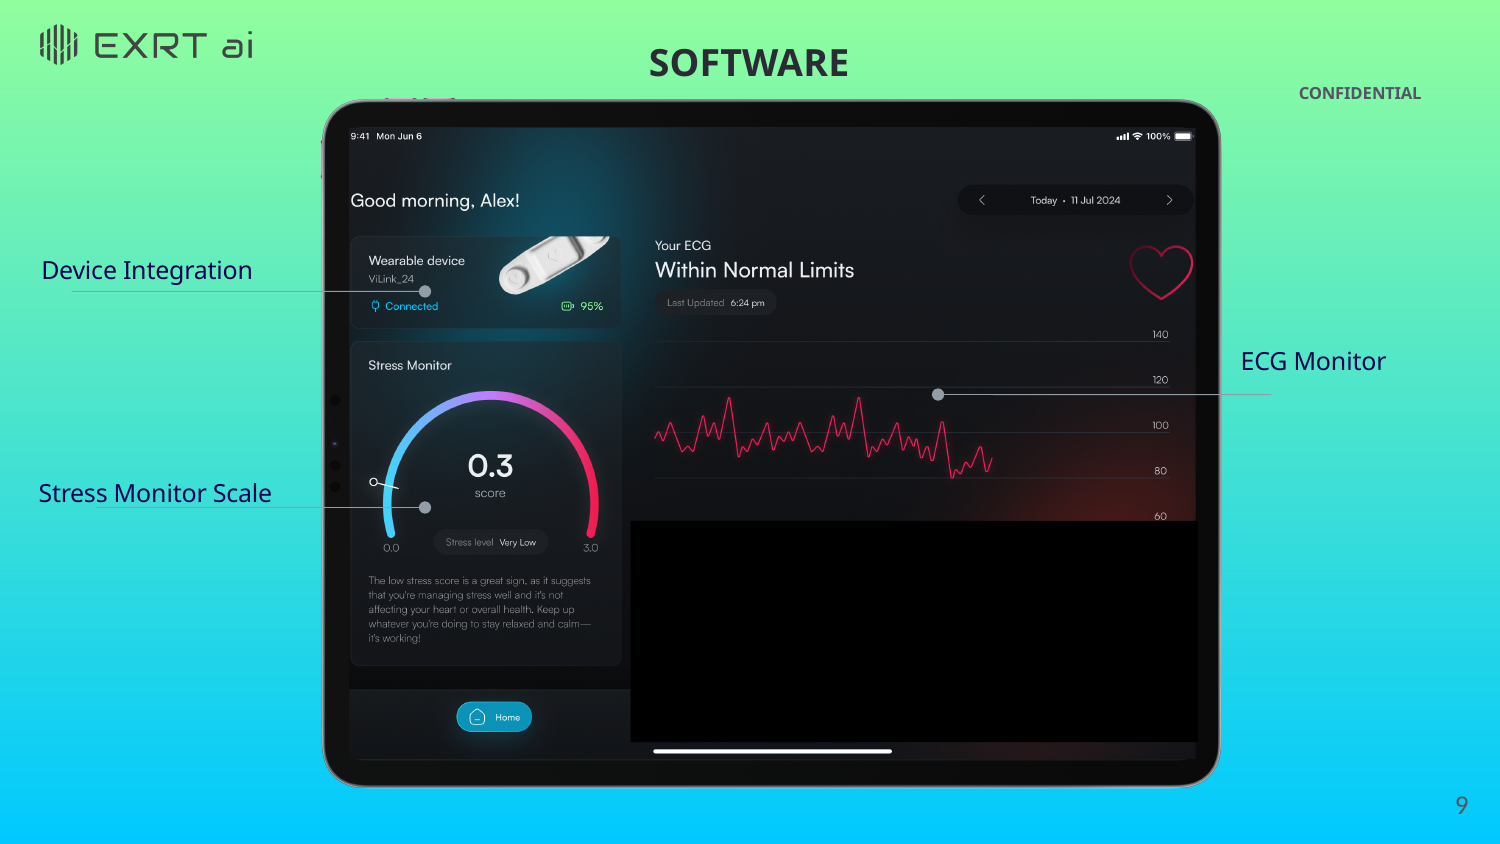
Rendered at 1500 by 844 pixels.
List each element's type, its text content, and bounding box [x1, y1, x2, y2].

slide_number 9 [1440, 780, 1500, 830]
picture [39, 23, 253, 66]
text_box ECG Monitor [1240, 335, 1465, 376]
text_box SOFTWARE [452, 23, 1046, 84]
text_box CONFIDENTIAL [828, 78, 1422, 104]
text_box Stress Monitor Scale [38, 467, 316, 508]
picture [316, 91, 1227, 788]
text_box Device Integration [0, 244, 260, 285]
